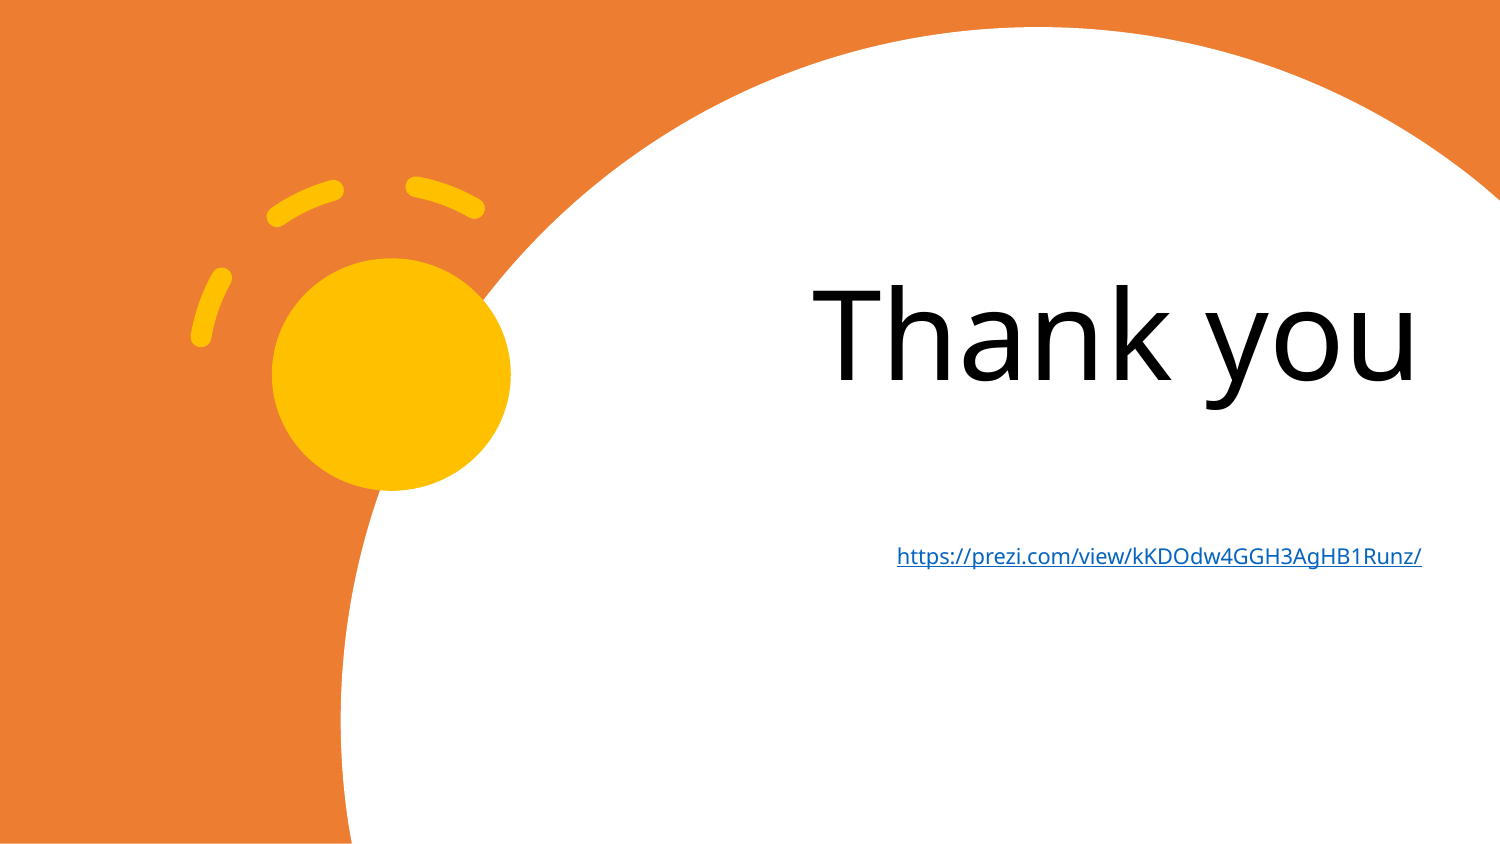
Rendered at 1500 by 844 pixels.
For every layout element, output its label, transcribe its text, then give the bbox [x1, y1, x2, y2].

title Thank you https://prezi.com/view/kKDOdw4GGH3AgHB1Runz/ [496, 238, 1438, 577]
text_box [0, 0, 1500, 844]
text_box [339, 26, 1500, 844]
text_box [200, 183, 507, 368]
text_box [270, 280, 496, 492]
